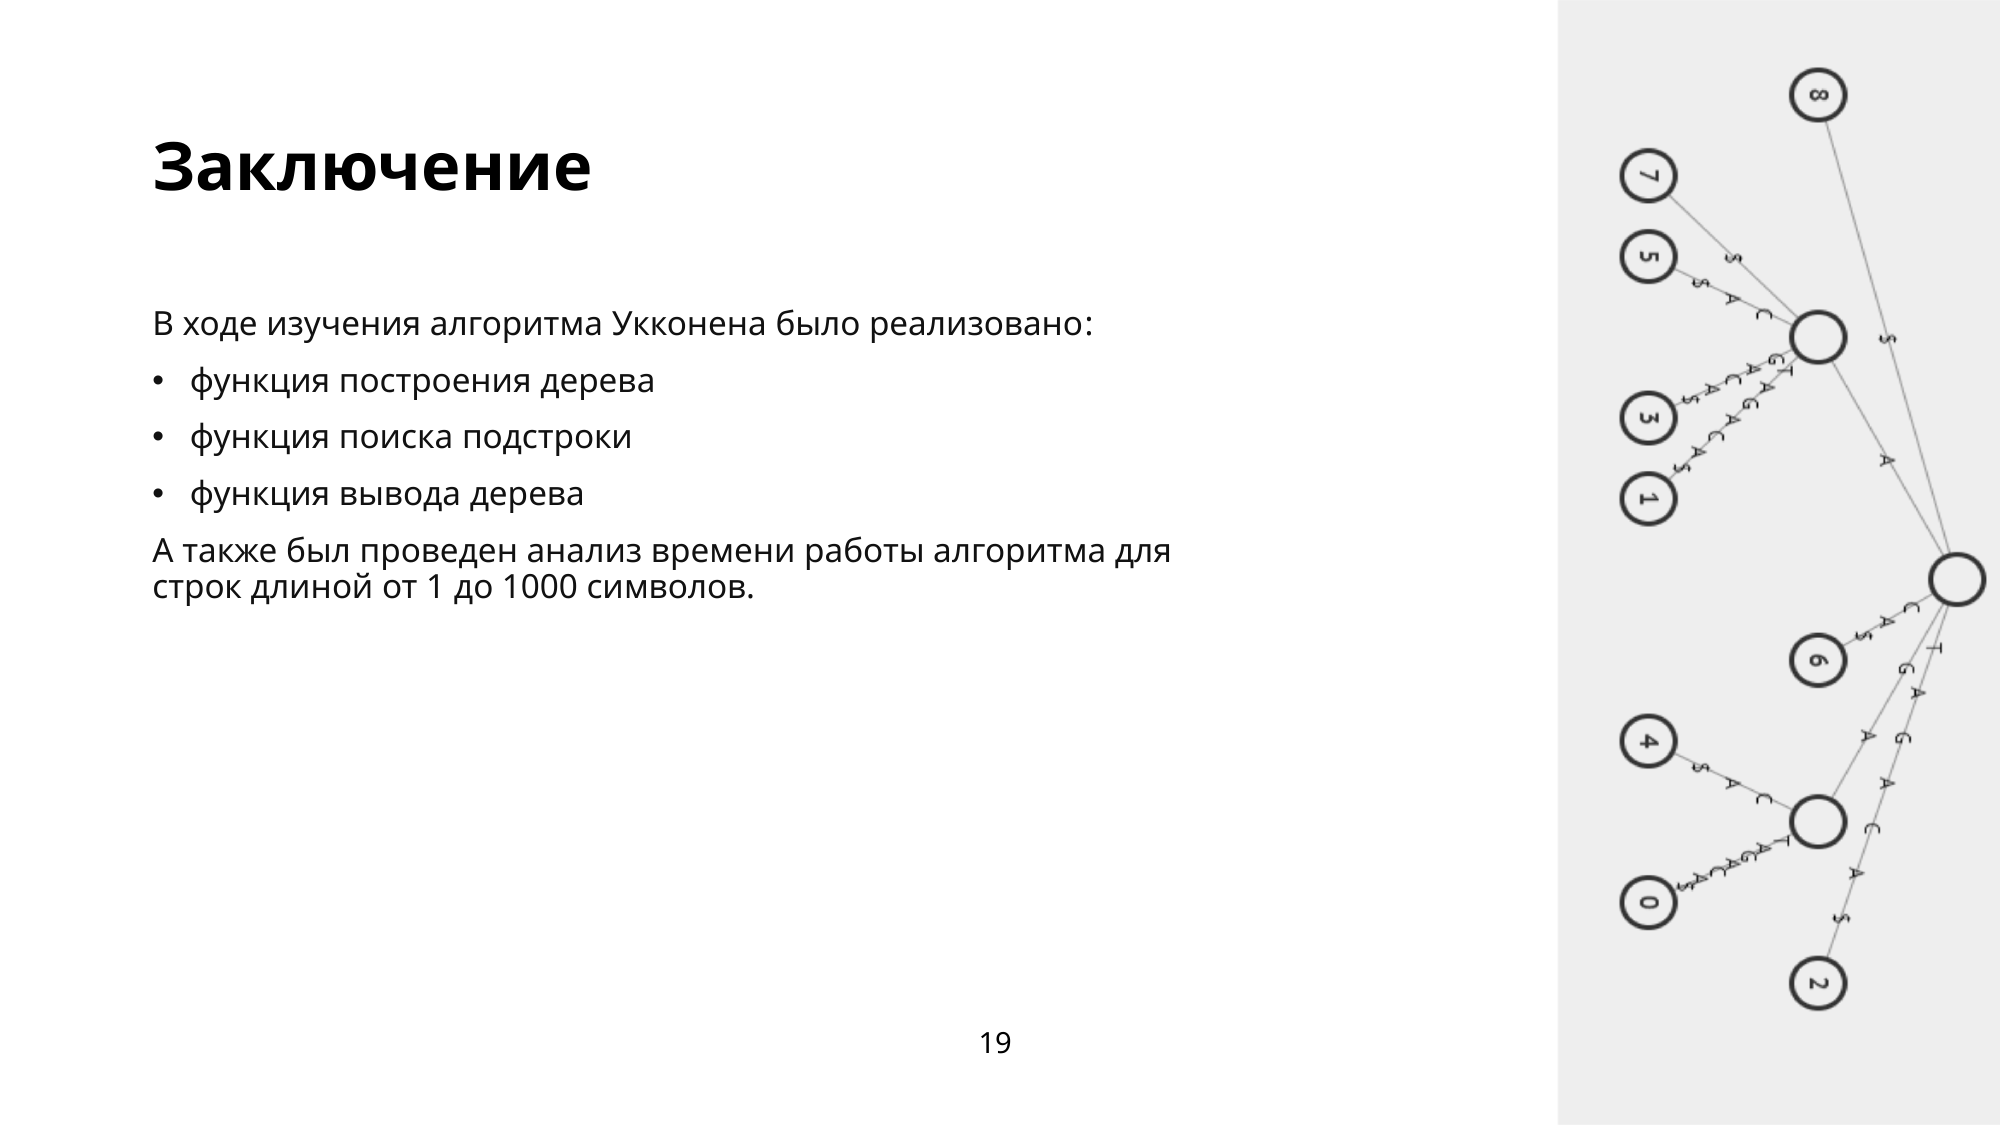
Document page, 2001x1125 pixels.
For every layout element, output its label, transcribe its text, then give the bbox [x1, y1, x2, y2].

list В ходе изучения алгоритма Укконена было реализовано: функция построения дерева функция поиска подстроки функция вывода дерева А также был проведен анализ времени работы алгоритма для строк длиной от 1 до 1000 символов. [137, 299, 1260, 1014]
picture [1216, 1, 2000, 1124]
title Заключение [137, 59, 1557, 278]
footer 19 [657, 1011, 1333, 1072]
